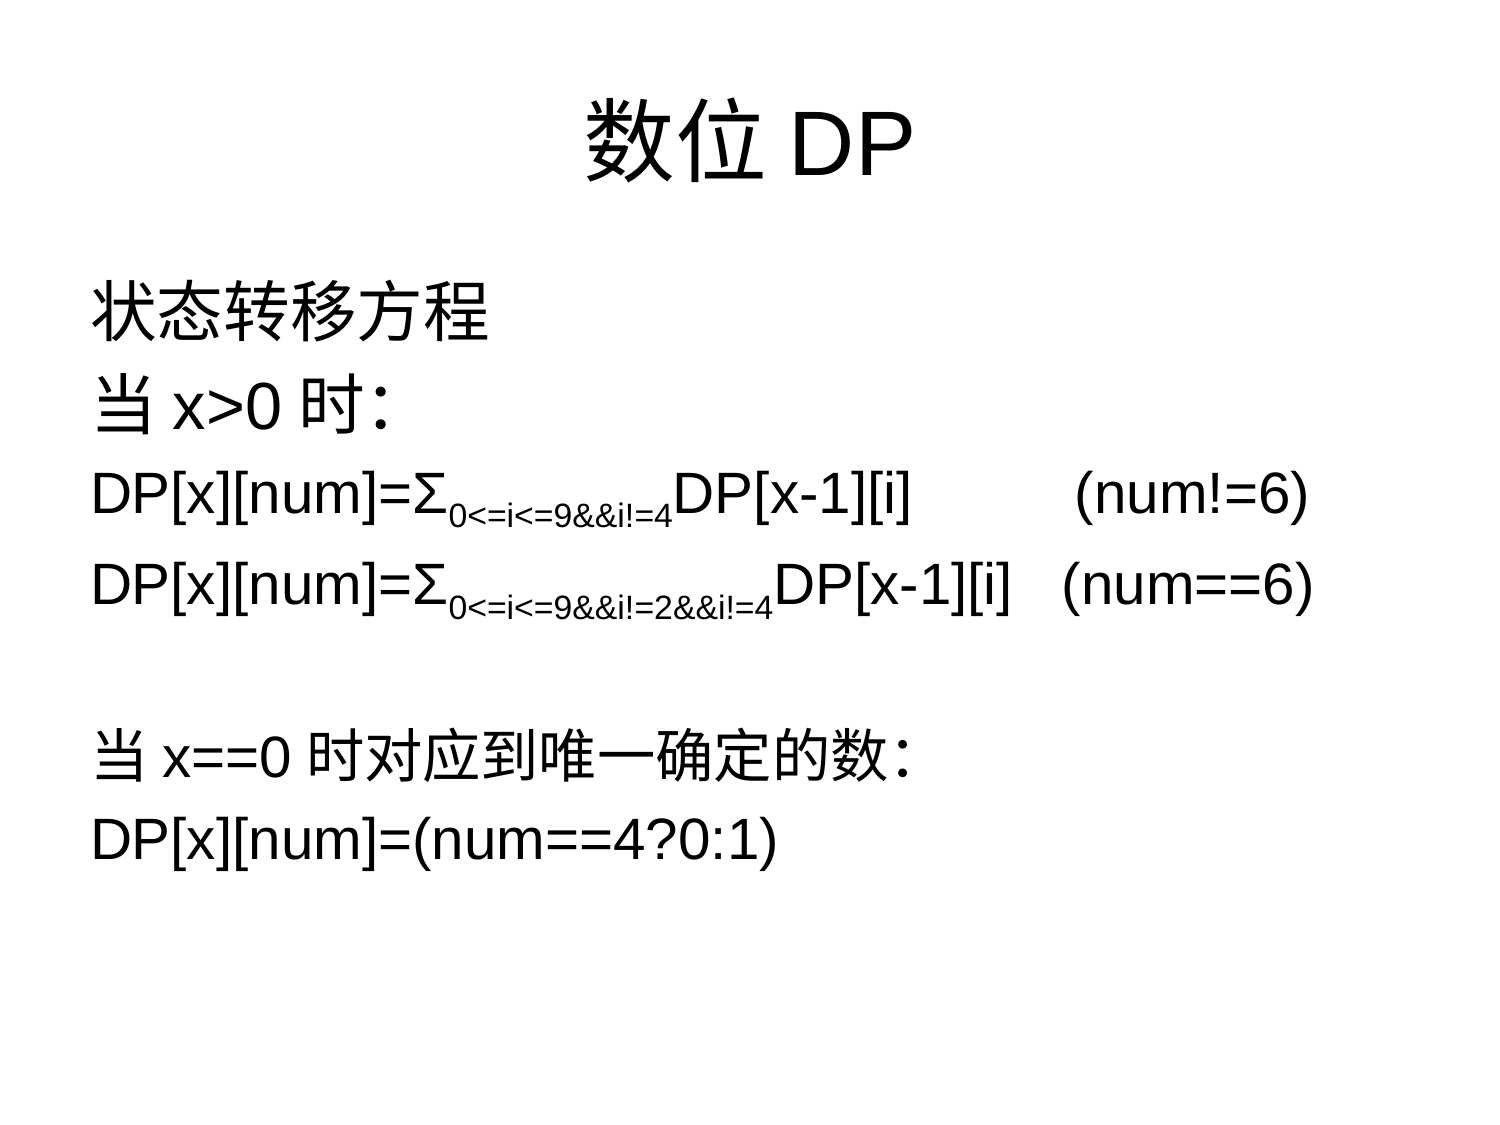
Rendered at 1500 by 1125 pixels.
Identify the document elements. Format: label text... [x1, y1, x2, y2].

list 状态转移方程 当x>0时： DP[x][num]=Σ0<=i<=9&&i!=4DP[x-1][i] (num!=6) DP[x][num]=Σ0<=i<=9&&i!=2&&i!=4DP[x-1][i] (num==6) 当x==0时对应到唯一确定的数： DP[x][num]=(num==4?0:1) [75, 262, 1425, 1005]
title 数位DP [75, 45, 1425, 233]
